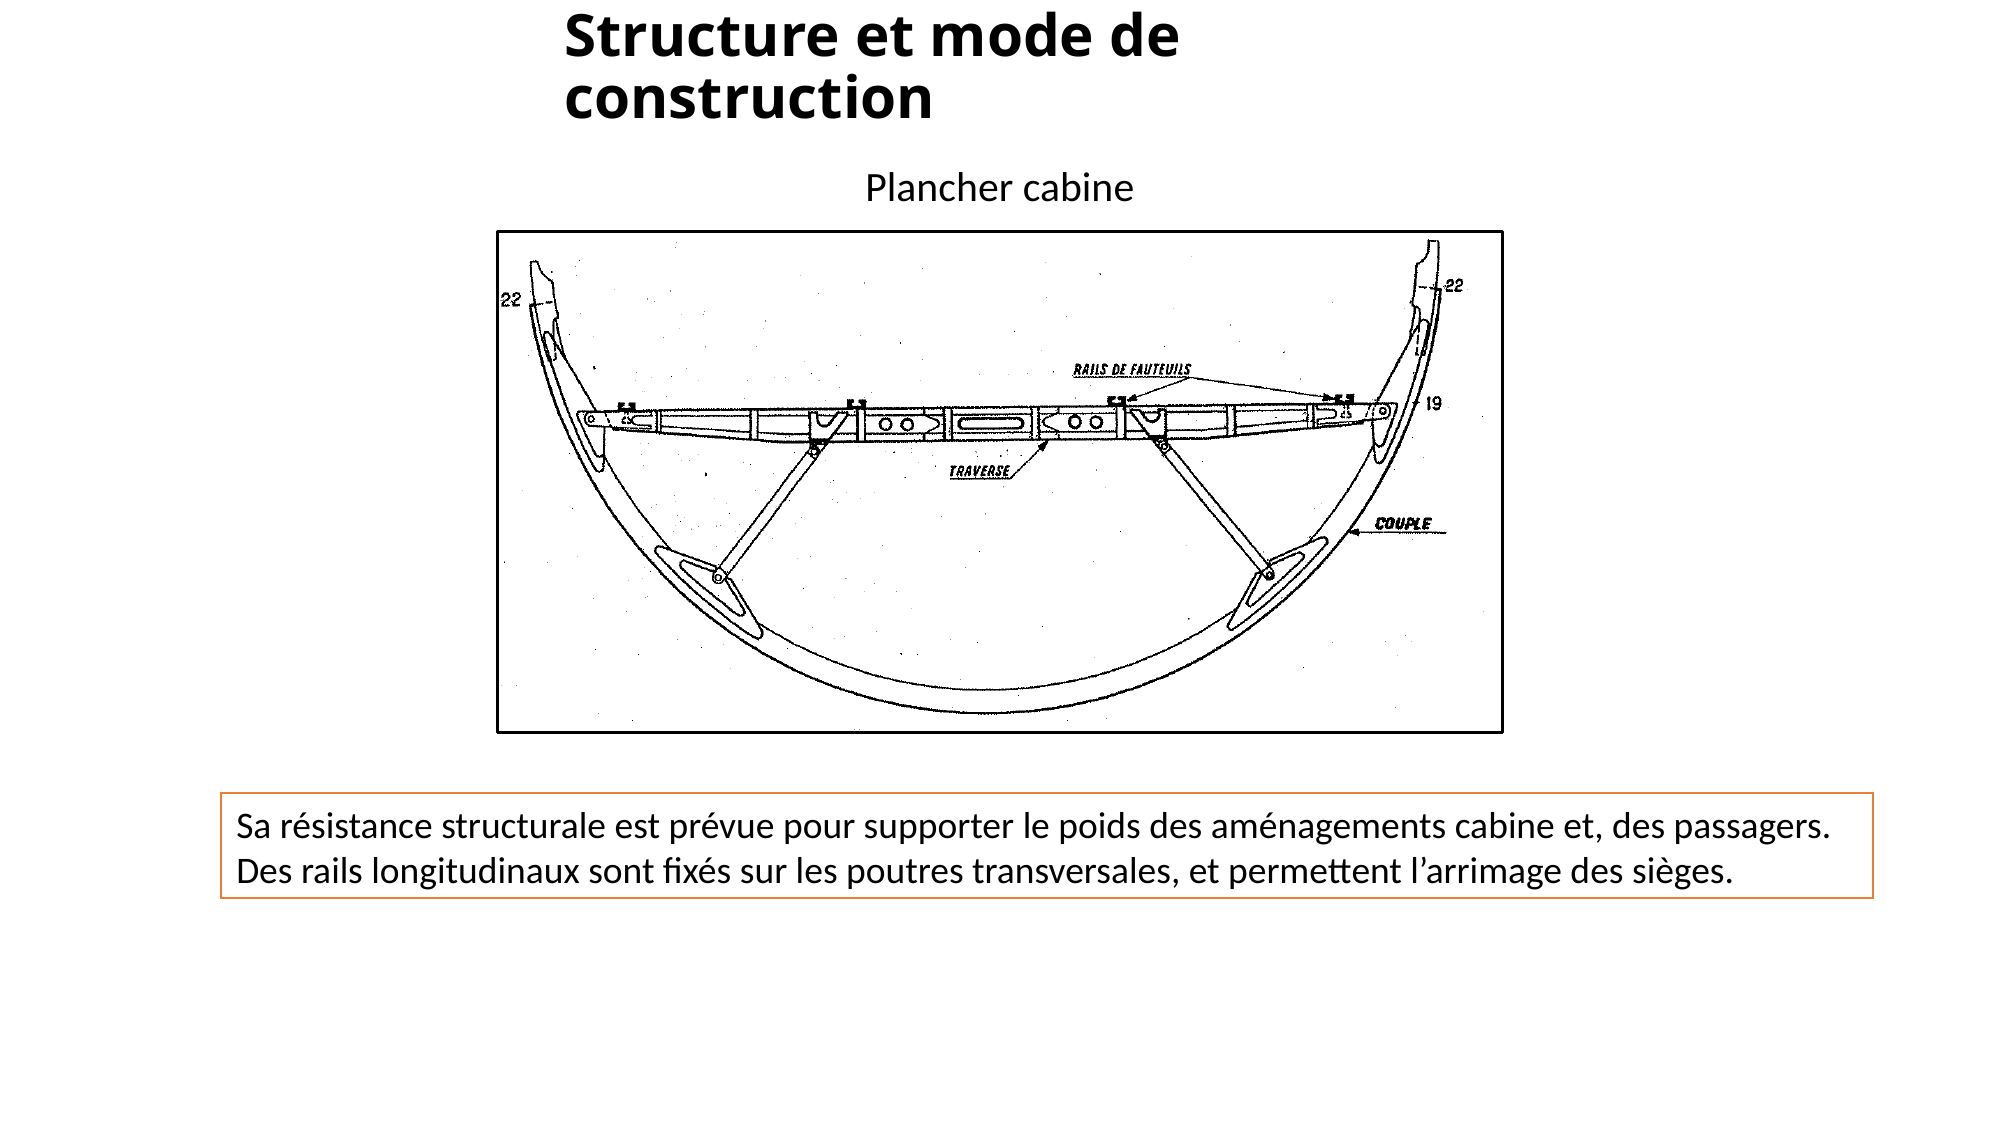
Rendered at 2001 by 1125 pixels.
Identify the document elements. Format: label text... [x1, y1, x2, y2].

picture [499, 232, 1501, 731]
text_box Structure et mode de construction [549, 28, 1451, 109]
text_box Sa résistance structurale est prévue pour supporter le poids des aménagements cabine et, des passagers. Des rails longitudinaux sont fixés sur les poutres transversales, et permettent l’arrimage des sièges. [220, 792, 1874, 899]
text_box Plancher cabine [850, 152, 1150, 218]
